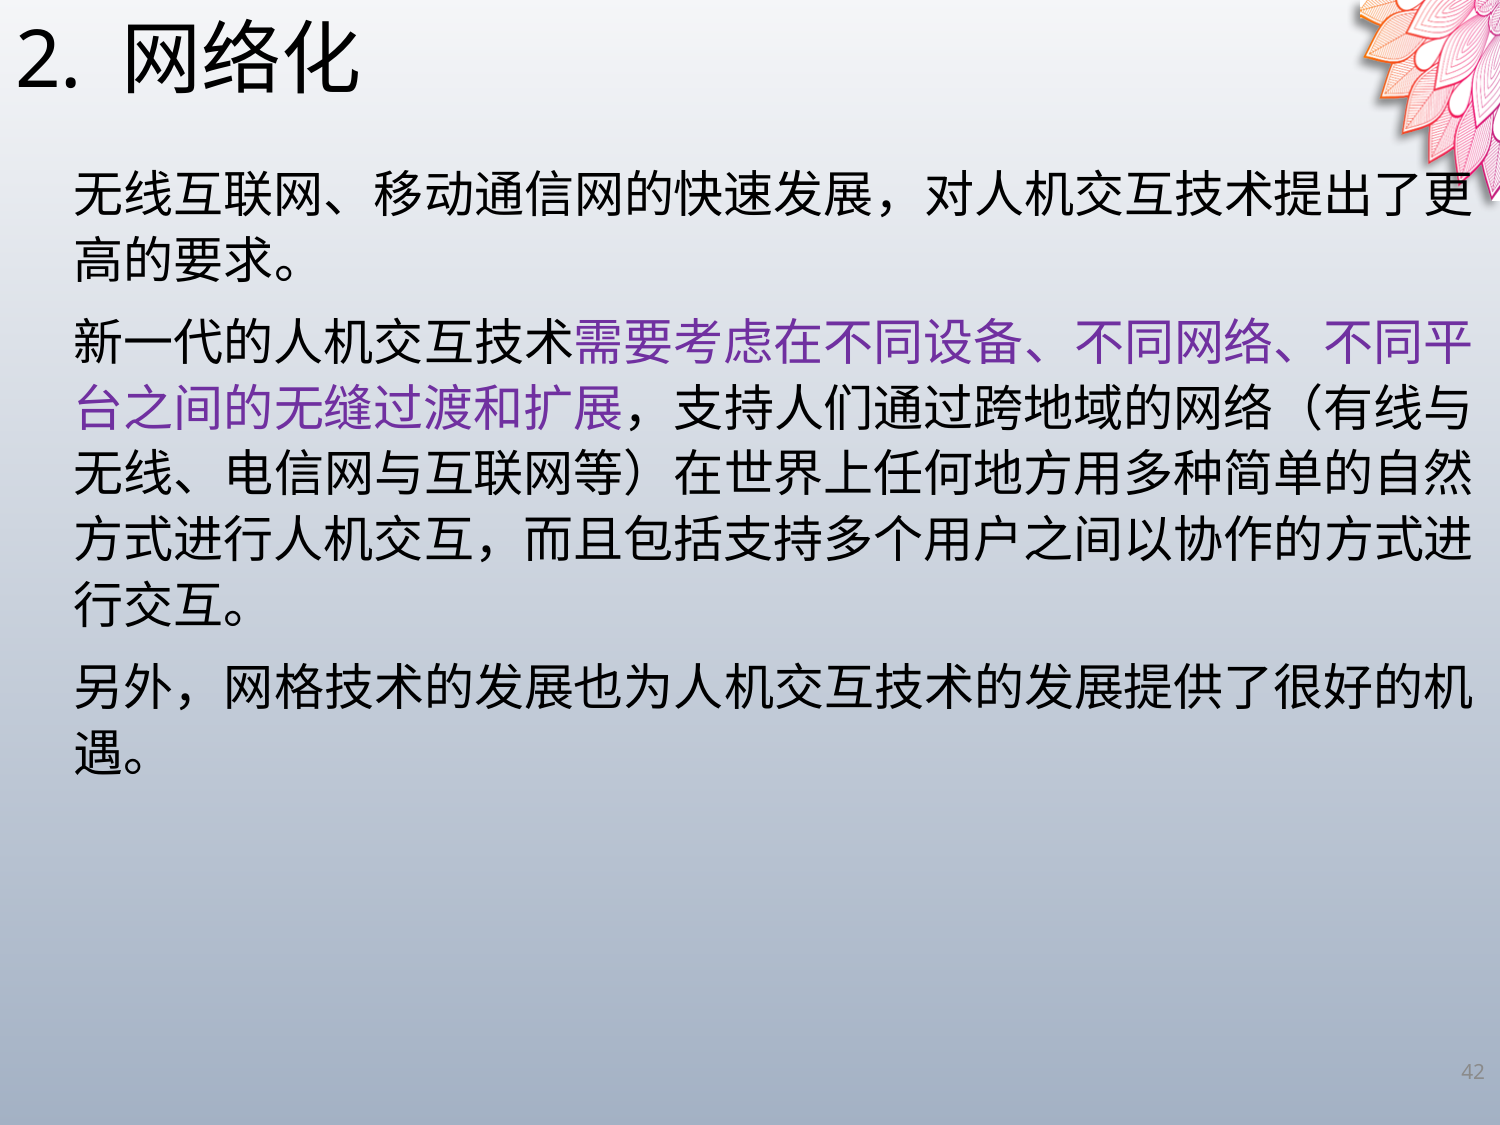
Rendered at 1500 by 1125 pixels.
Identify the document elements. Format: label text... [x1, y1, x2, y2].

picture [1360, 0, 1500, 148]
list 无线互联网、移动通信网的快速发展，对人机交互技术提出了更高的要求。 新一代的人机交互技术需要考虑在不同设备、不同网络、不同平台之间的无缝过渡和扩展，支持人们通过跨地域的网络（有线与无线、电信网与互联网等）在世界上任何地方用多种简单的自然方式进行人机交互，而且包括支持多个用户之间以协作的方式进行交互。 另外，网格技术的发展也为人机交互技术的发展提供了很好的机遇。 [58, 148, 1500, 1106]
slide_number 42 [1162, 1042, 1500, 1103]
title 2. 网络化 [0, 10, 1305, 112]
